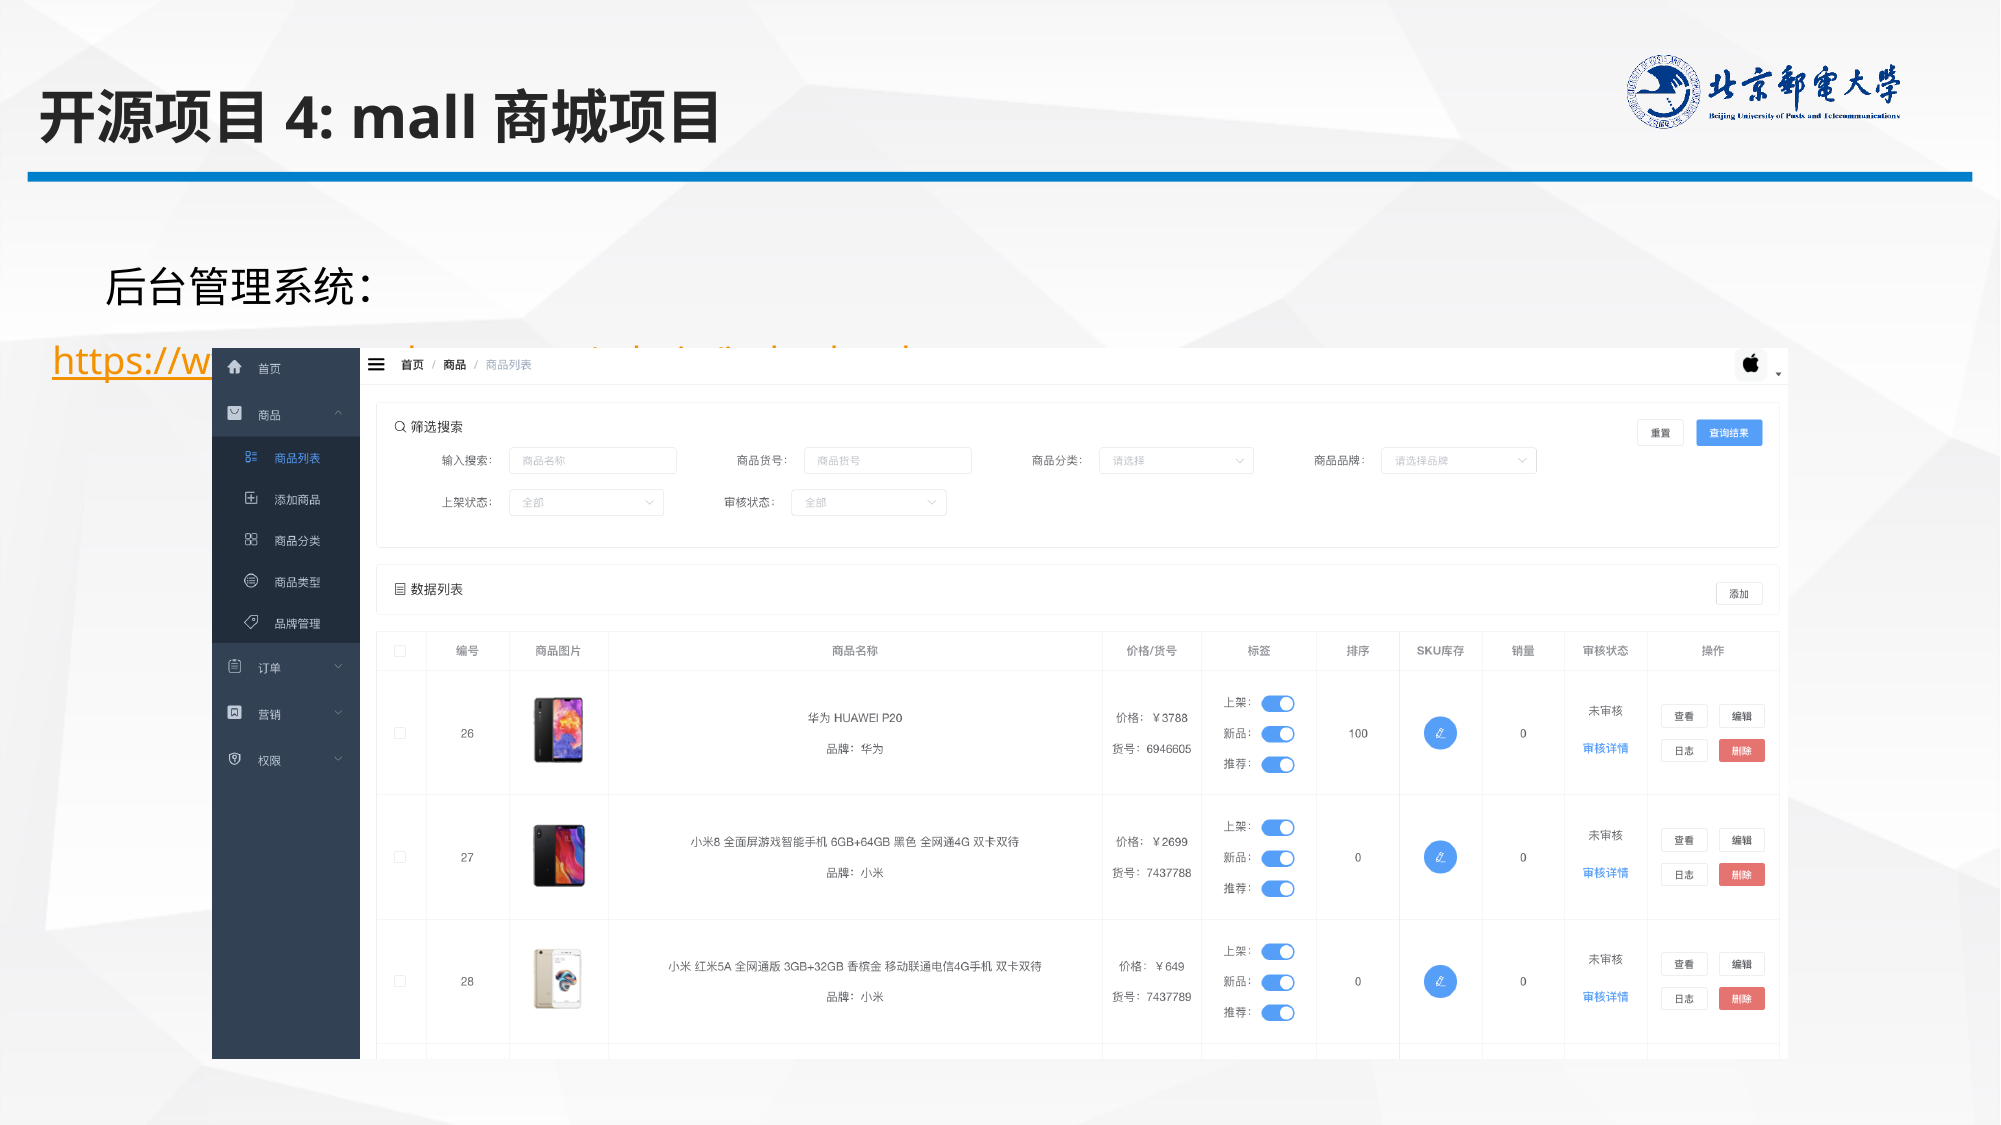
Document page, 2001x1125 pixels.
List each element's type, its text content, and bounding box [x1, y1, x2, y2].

text_box 后台管理系统：https://www.macrozheng.com/admin/index.html [37, 228, 1229, 321]
picture [0, 0, 2000, 1125]
text_box [26, 171, 1973, 183]
text_box 开源项目4: mall商城项目 [23, 73, 794, 158]
text_box [98, 228, 1921, 411]
